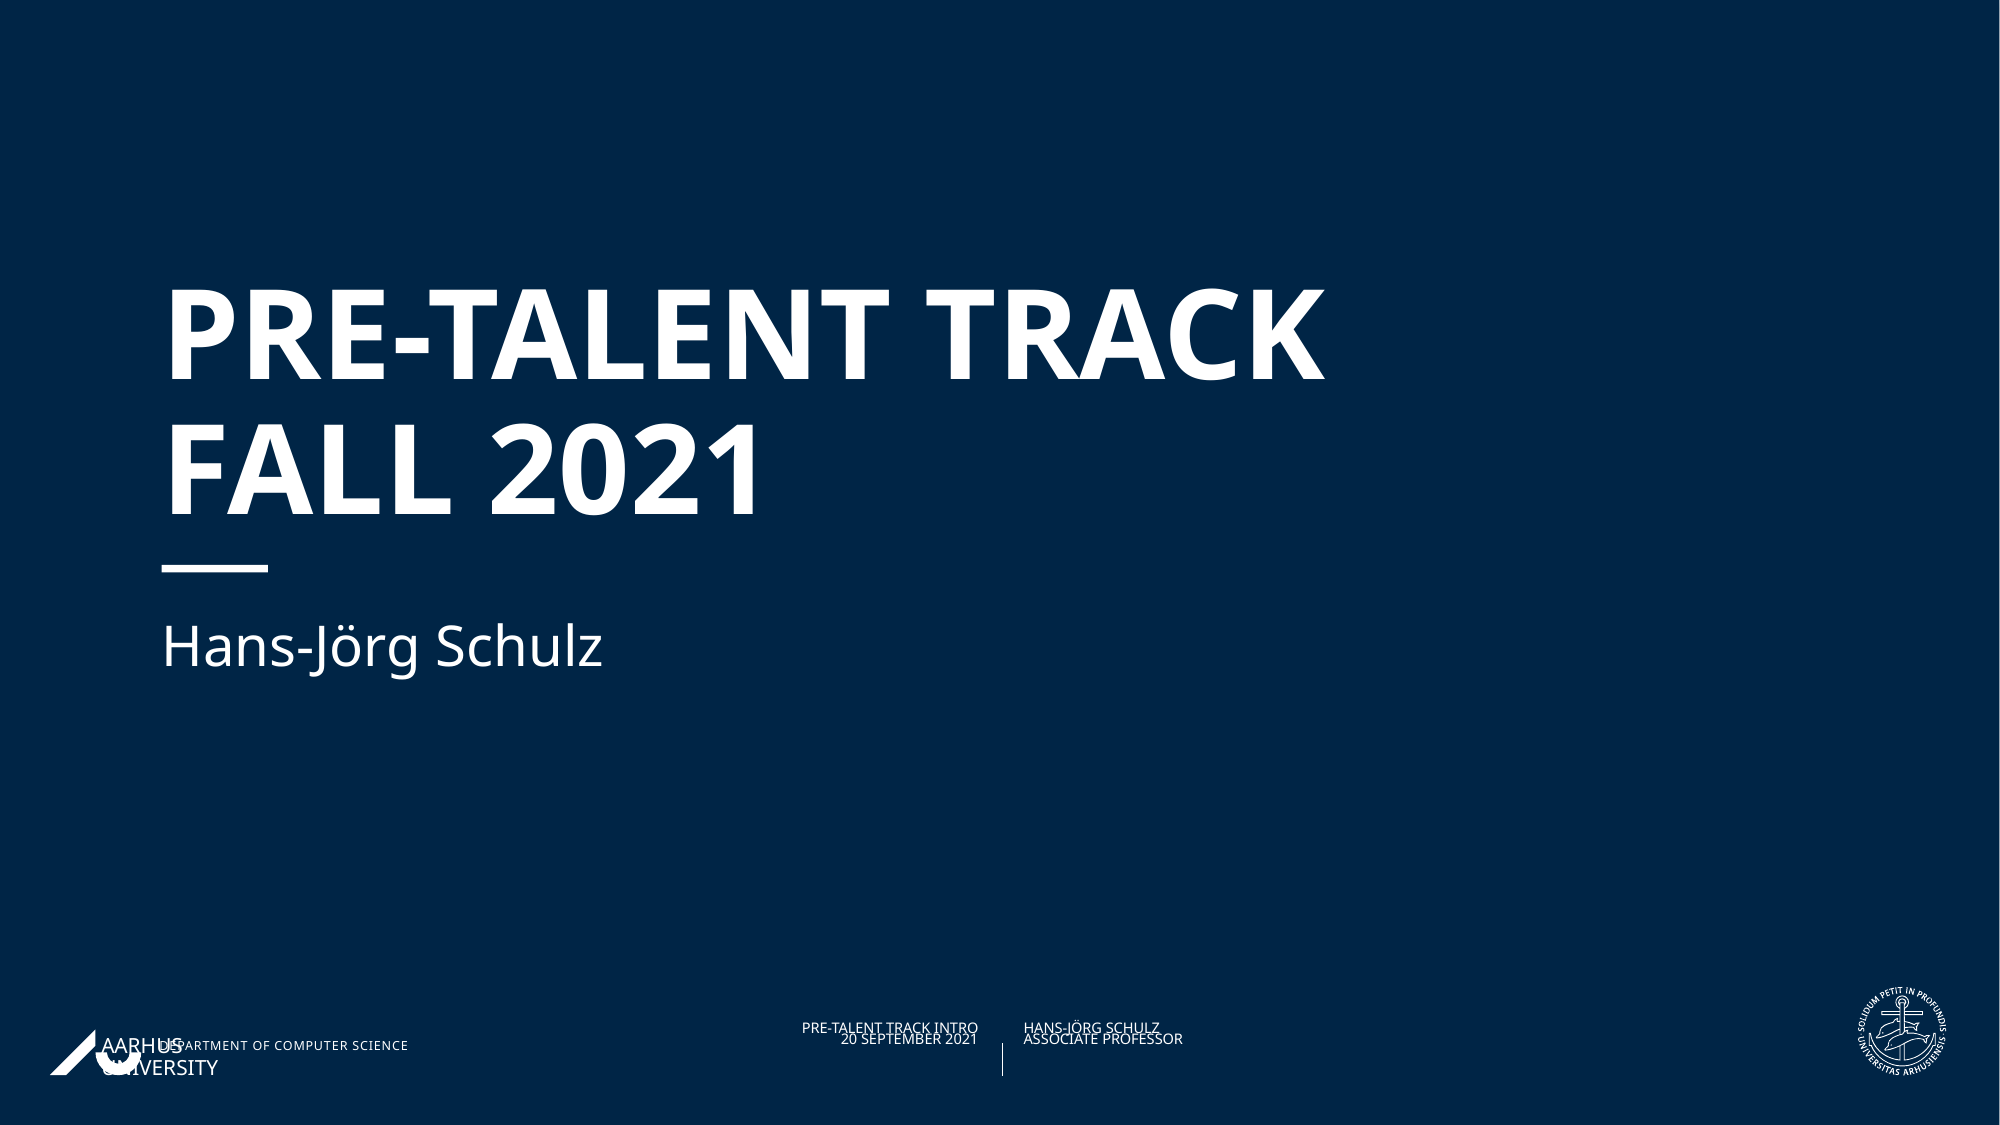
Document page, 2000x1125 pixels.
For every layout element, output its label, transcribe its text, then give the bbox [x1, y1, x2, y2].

list Hans-Jörg Schulz [161, 609, 1337, 897]
title Pre-Talent Track Fall 2021 [160, 249, 1727, 542]
